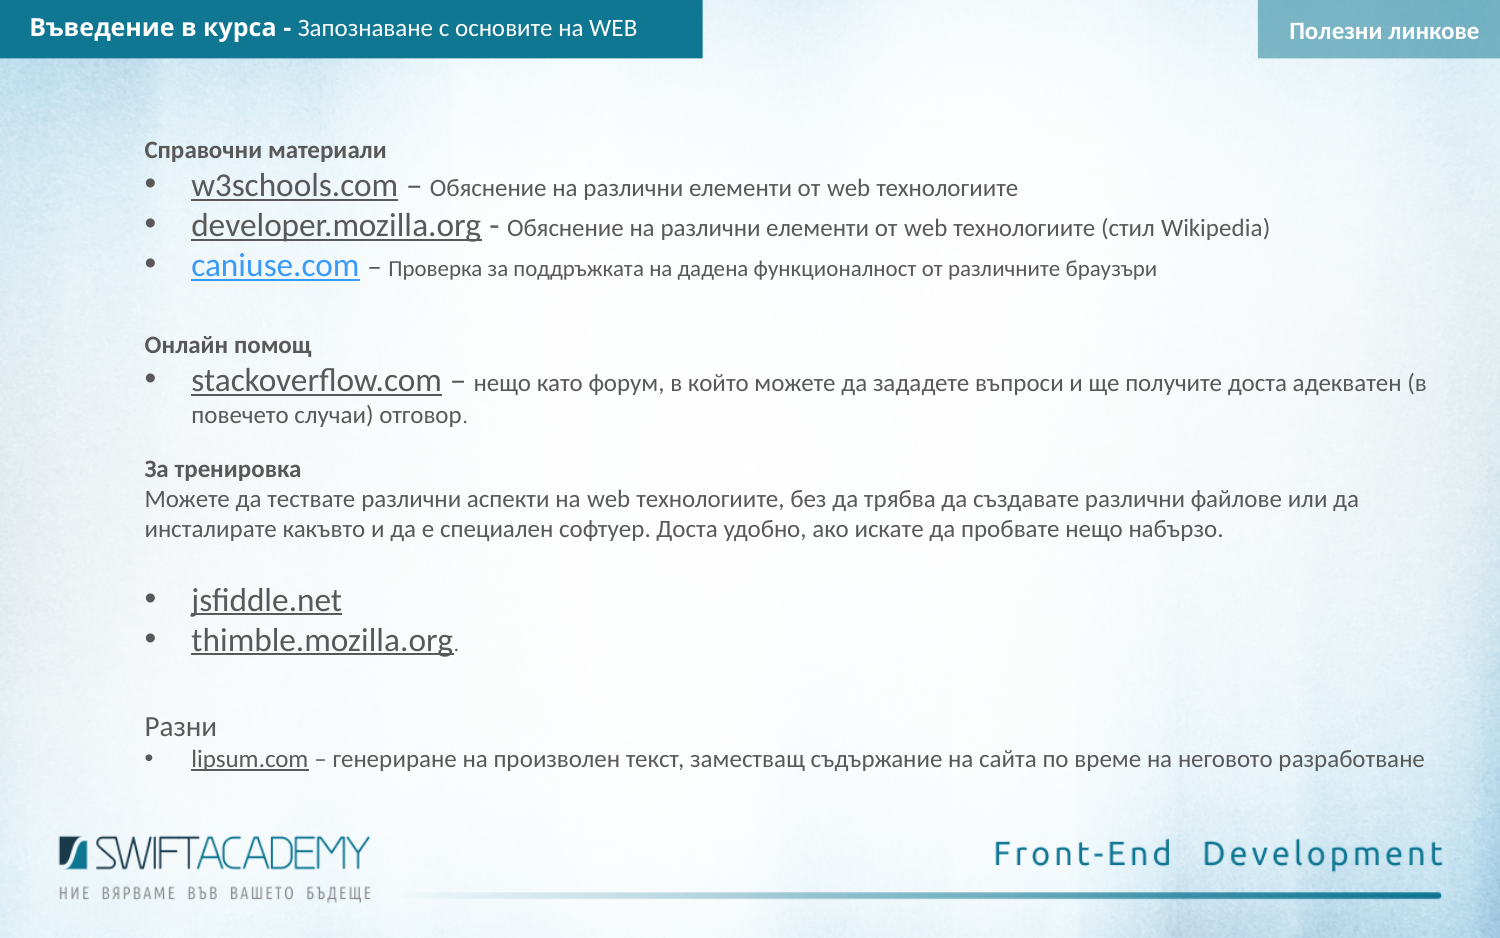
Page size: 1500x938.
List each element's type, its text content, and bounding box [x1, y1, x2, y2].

text_box Въведение в курса - Запознаване с основите на WEB [14, 4, 691, 49]
picture [0, 0, 1500, 938]
text_box [1257, 0, 1500, 59]
text_box Справочни материали w3schools.com – Обяснение на различни елементи от web технологиите developer.mozilla.org - Обяснение на различни елементи от web технологиите (стил Wikipedia) caniuse.com – Проверка за поддръжката на дадена функционалност от различните браузъри Онлайн помощ stackoverflow.com – нещо като форум, в който можете да зададете въпроси и ще получите доста адекватен (в повечето случаи) отговор. За тренировка Можете да тествате различни аспекти на web технологиите, без да трябва да създавате различни файлове или да инсталирате какъвто и да е специален софтуер. Доста удобно, ако искате да пробвате нещо набързо. jsfiddle.net thimble.mozilla.org. Разни lipsum.com – генериране на произволен текст, заместващ съдържание на сайта по време на неговото разработване [129, 126, 1459, 780]
text_box Полезни линкове [1234, 7, 1495, 53]
text_box [0, 0, 704, 59]
